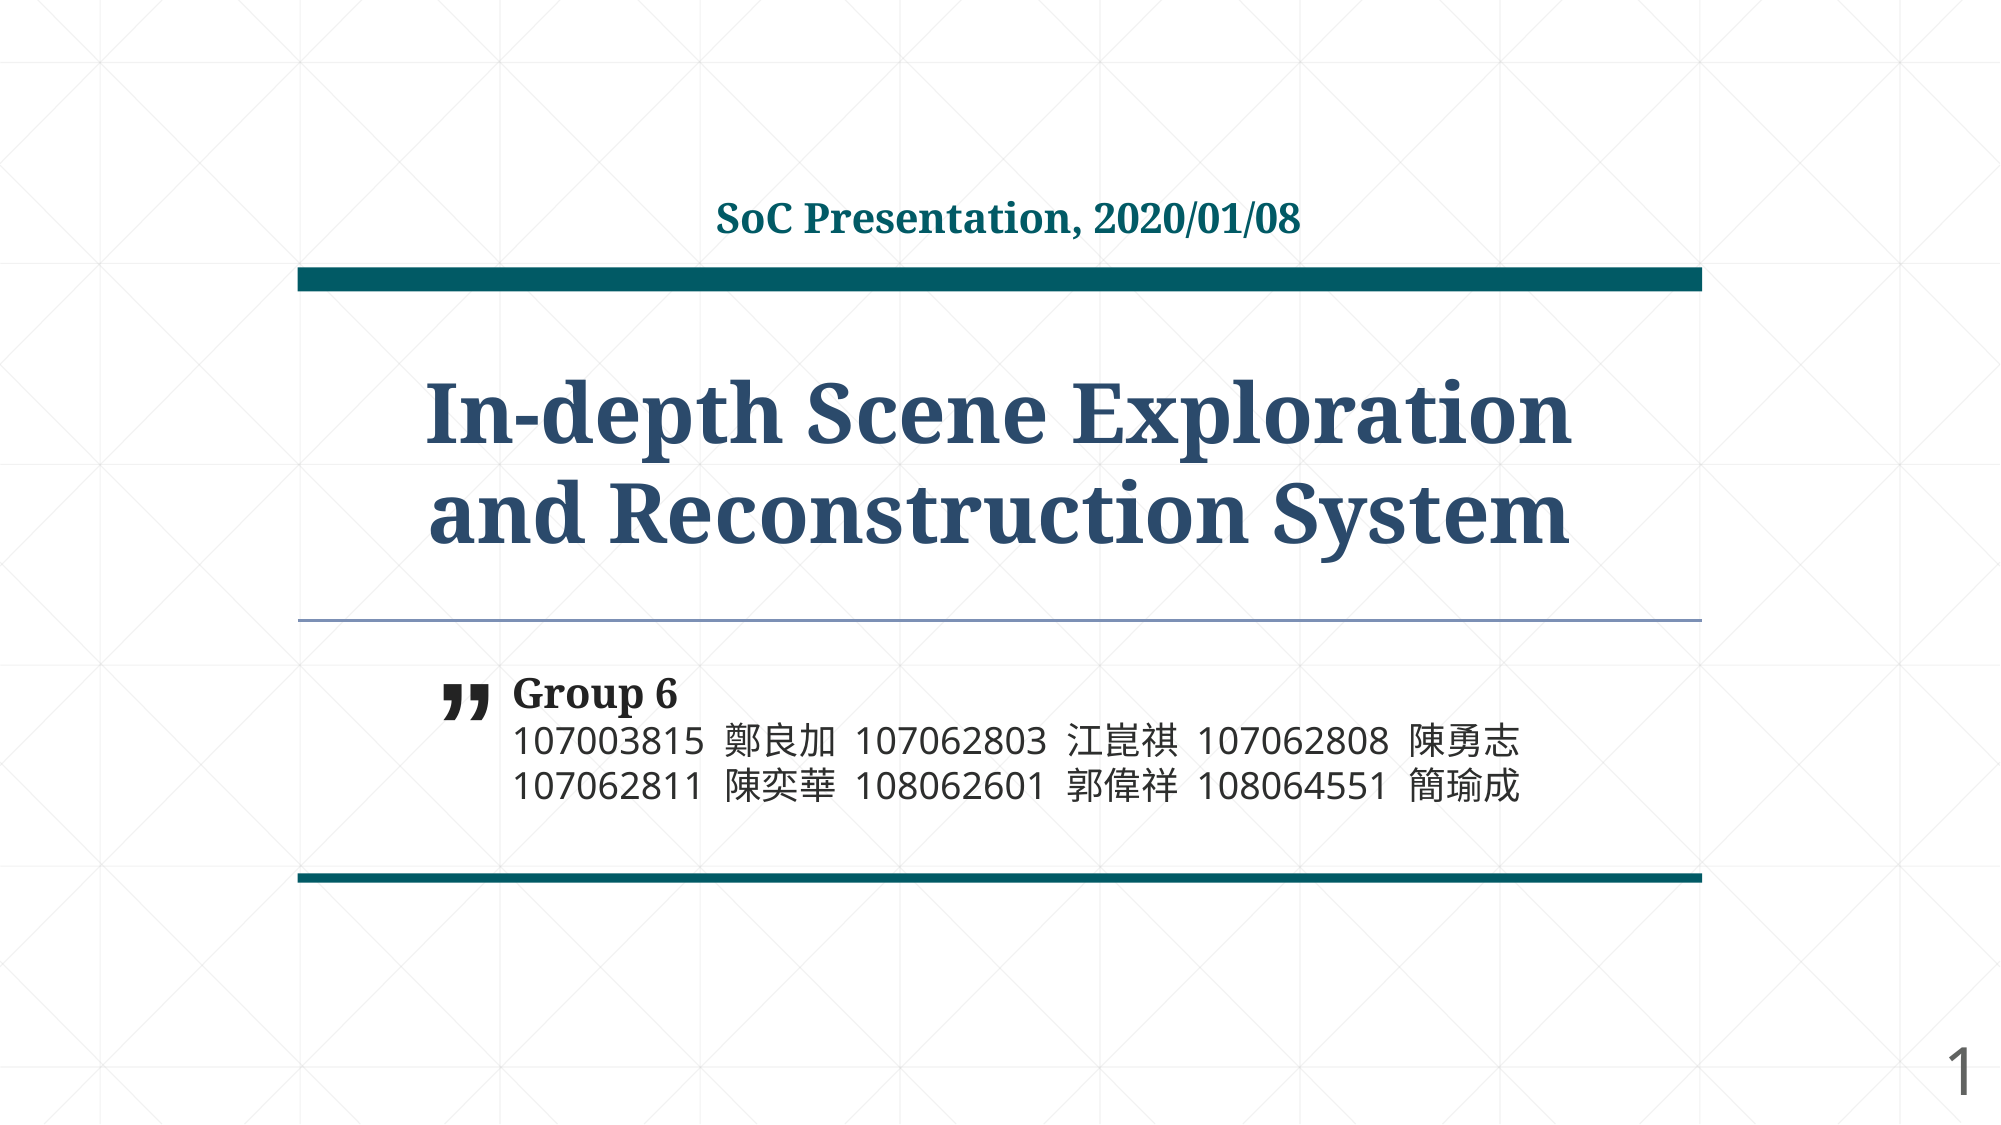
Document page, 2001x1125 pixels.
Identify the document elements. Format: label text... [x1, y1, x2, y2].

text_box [297, 267, 1703, 883]
text_box SoC Presentation, 2020/01/08 [701, 184, 1316, 250]
slide_number 1 [1862, 1027, 1997, 1121]
